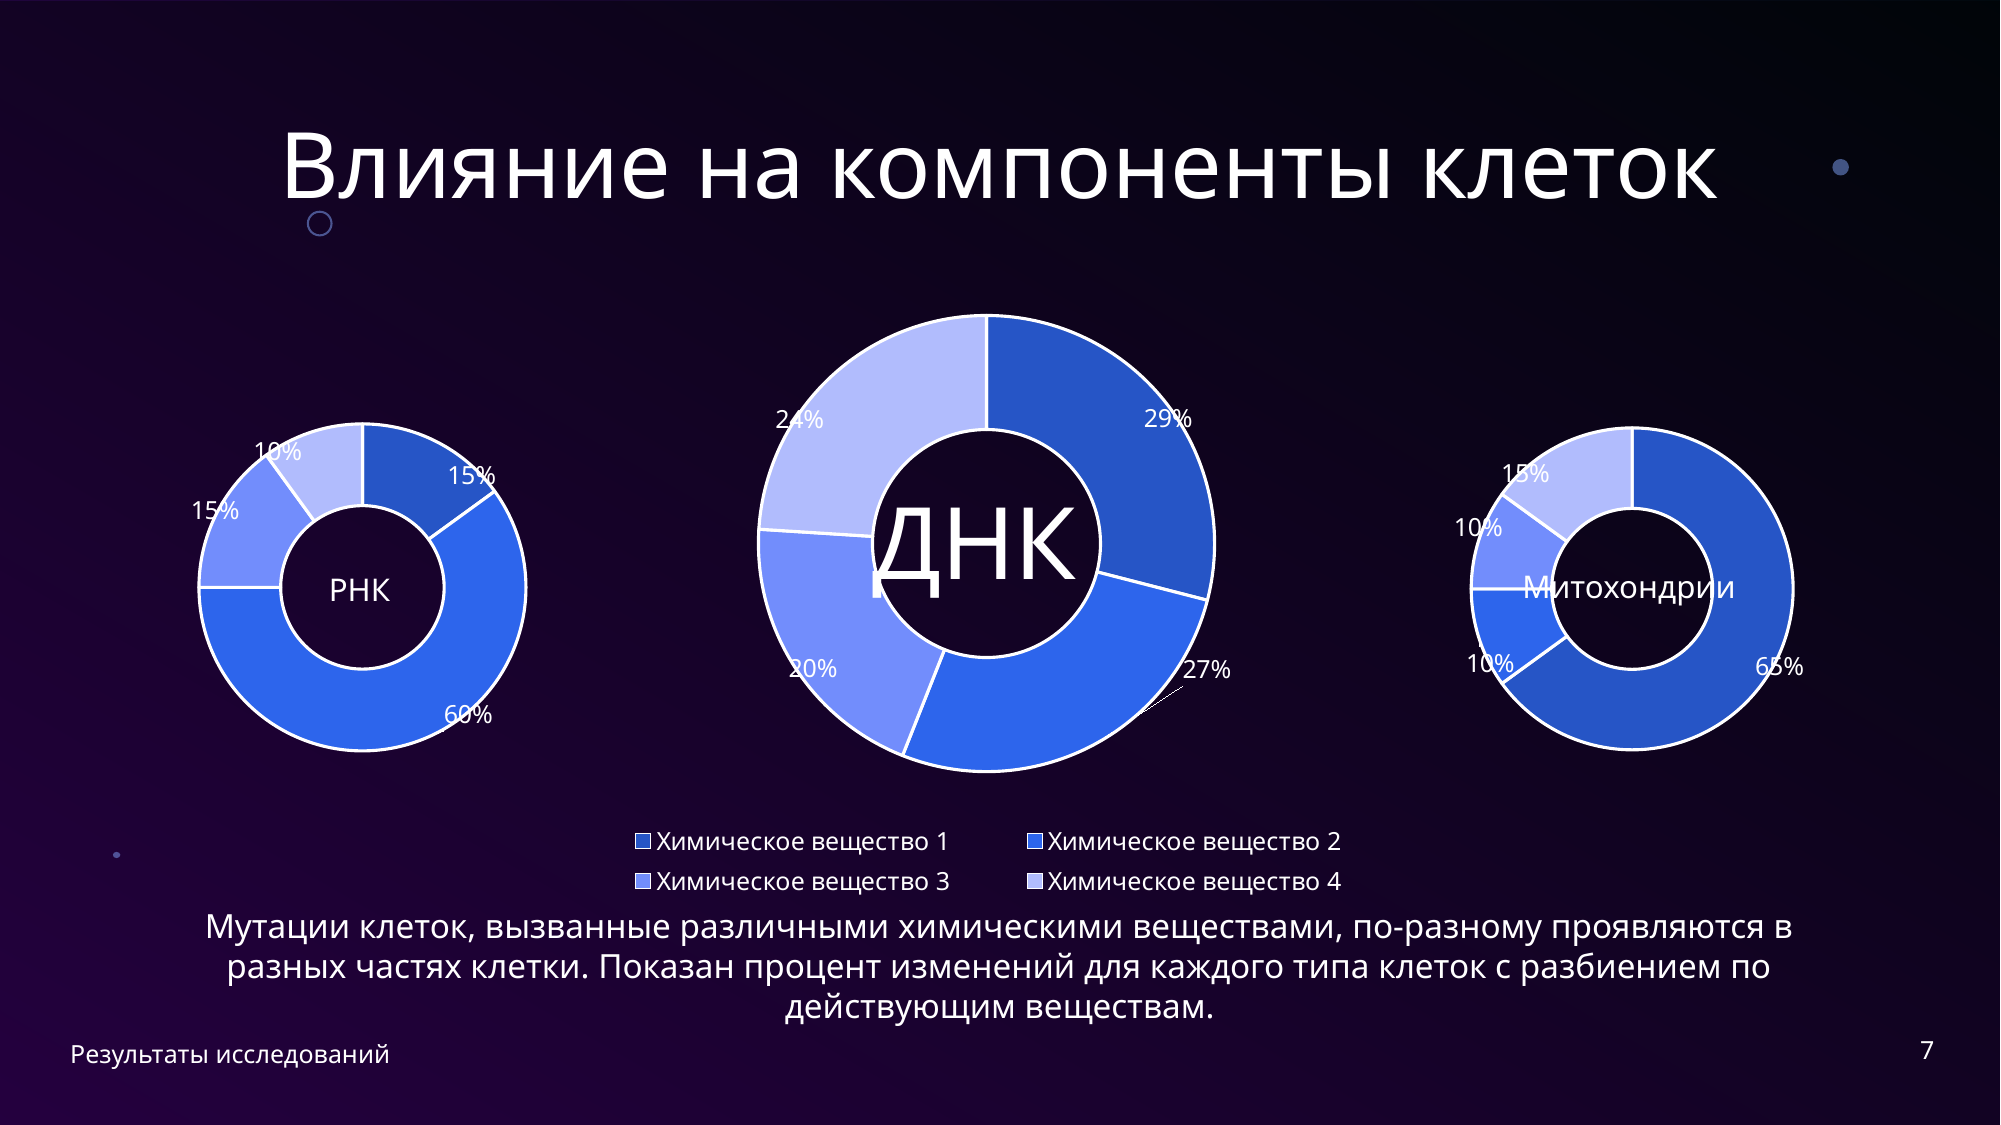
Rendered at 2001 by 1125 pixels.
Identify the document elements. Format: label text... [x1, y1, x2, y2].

title Влияние на компоненты клеток [137, 59, 1863, 278]
footer Результаты исследований [55, 1023, 731, 1084]
chart [137, 285, 1854, 915]
slide_number 7 [1499, 1021, 1950, 1082]
list Мутации клеток, вызванные различными химическими веществами, по-разному проявляются в разных частях клетки. Показан процент изменений для каждого типа клеток с разбиением по действующим веществам. [137, 914, 1863, 1016]
